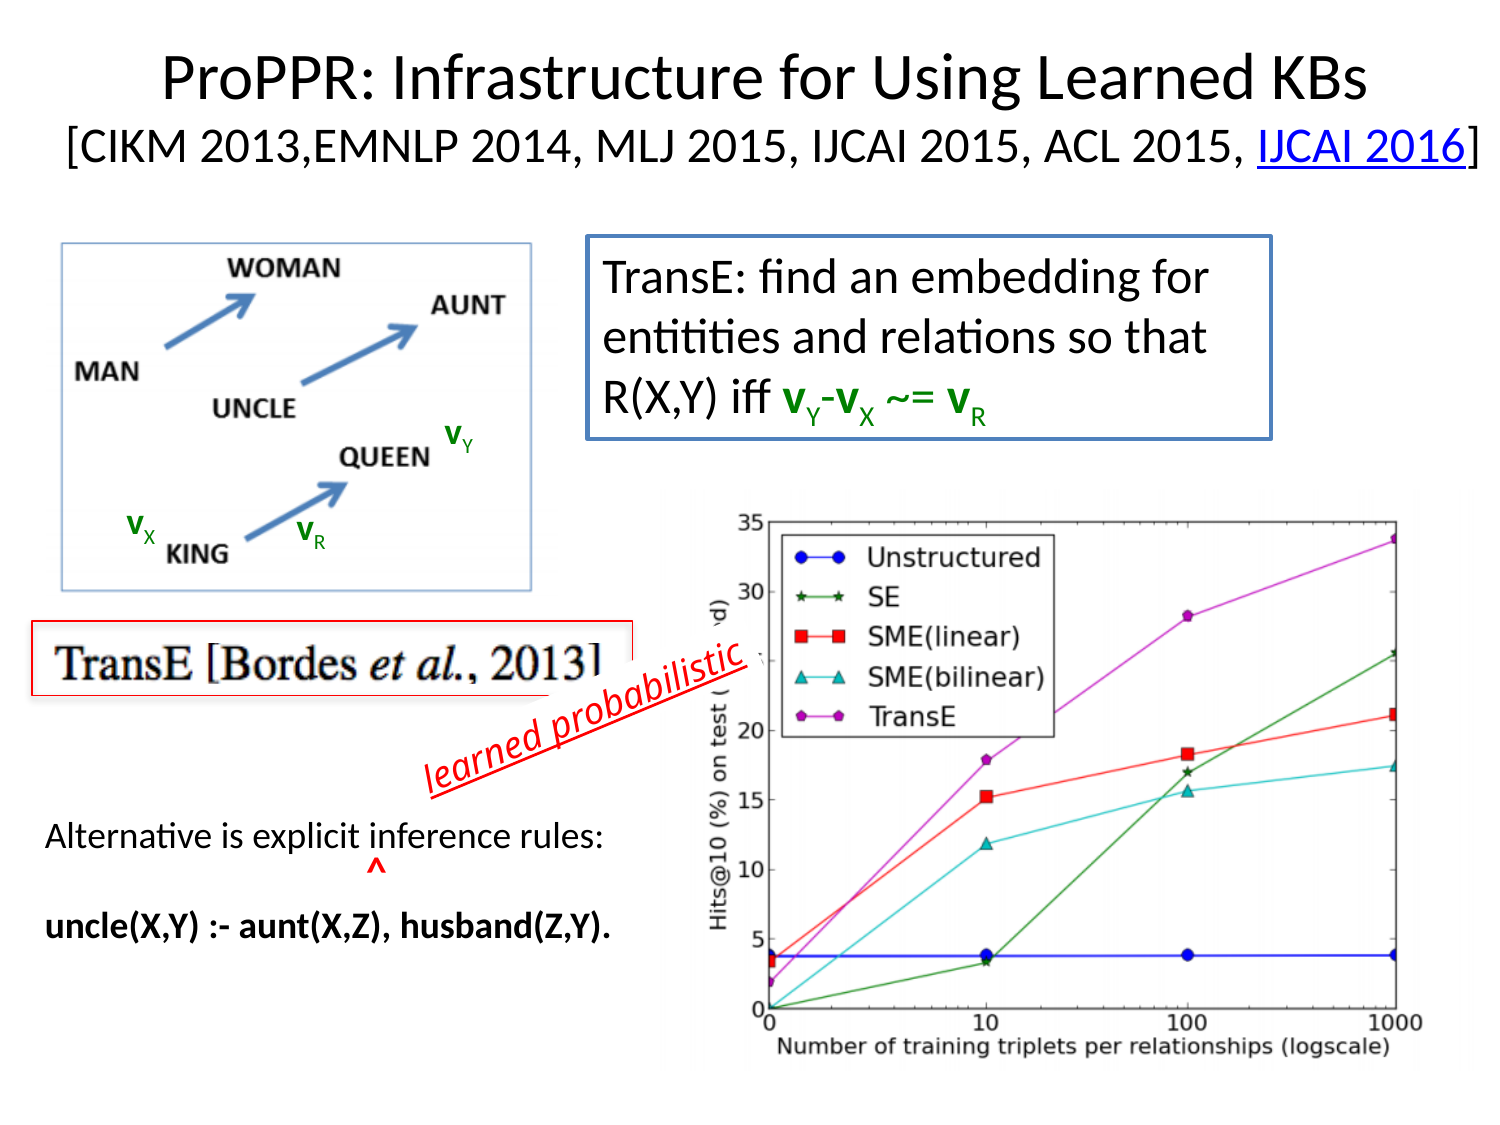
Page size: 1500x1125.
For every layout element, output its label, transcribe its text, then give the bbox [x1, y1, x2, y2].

text_box Alternative is explicit inference rules: uncle(X,Y) :- aunt(X,Z), husband(Z,Y). [30, 804, 652, 954]
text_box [31, 620, 652, 696]
text_box TransE: find an embedding for entitities and relations so that R(X,Y) iff vY-vX ~= vR [585, 234, 1273, 441]
picture [45, 226, 559, 596]
picture [657, 489, 1476, 1079]
title ProPPR: Infrastructure for Using Learned KBs [CIKM 2013,EMNLP 2014, MLJ 2015, IJCAI 2015, ACL 2015, IJCAI 2016] [46, 8, 1500, 197]
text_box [335, 683, 829, 904]
